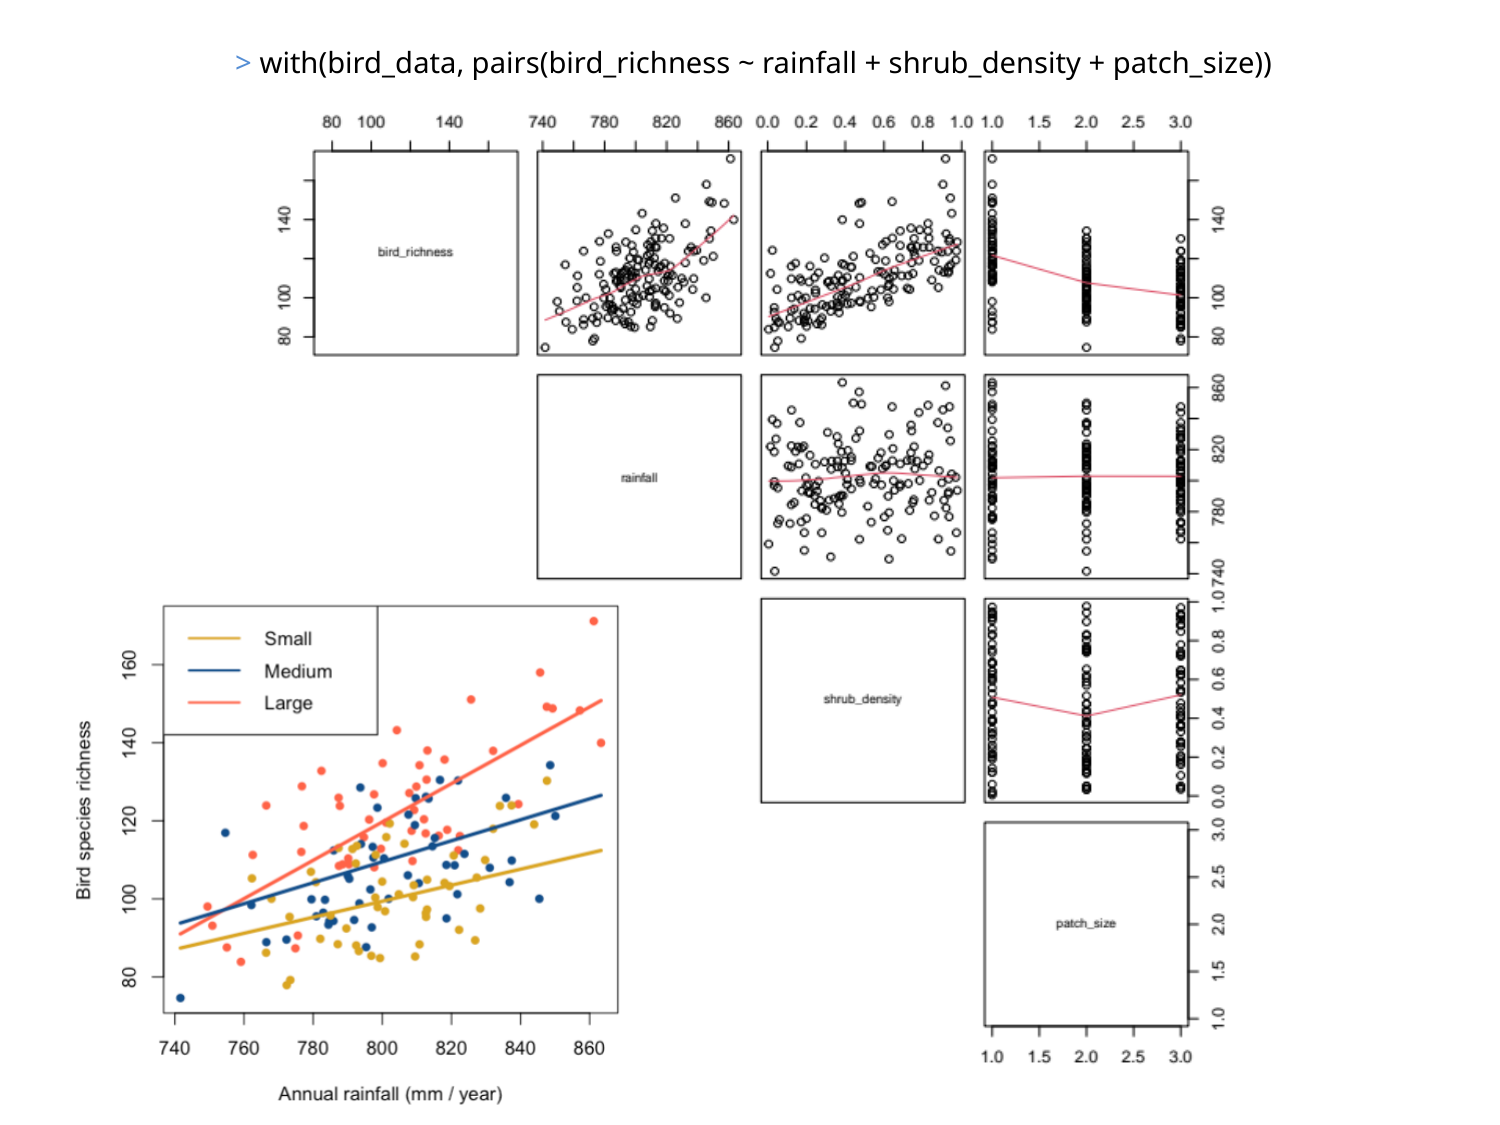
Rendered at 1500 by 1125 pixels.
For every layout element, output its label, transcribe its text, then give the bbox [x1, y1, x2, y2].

text_box > with(bird_data, pairs(bird_richness ~ rainfall + shrub_density + patch_size)) [220, 37, 1288, 88]
picture [72, 62, 1276, 1122]
